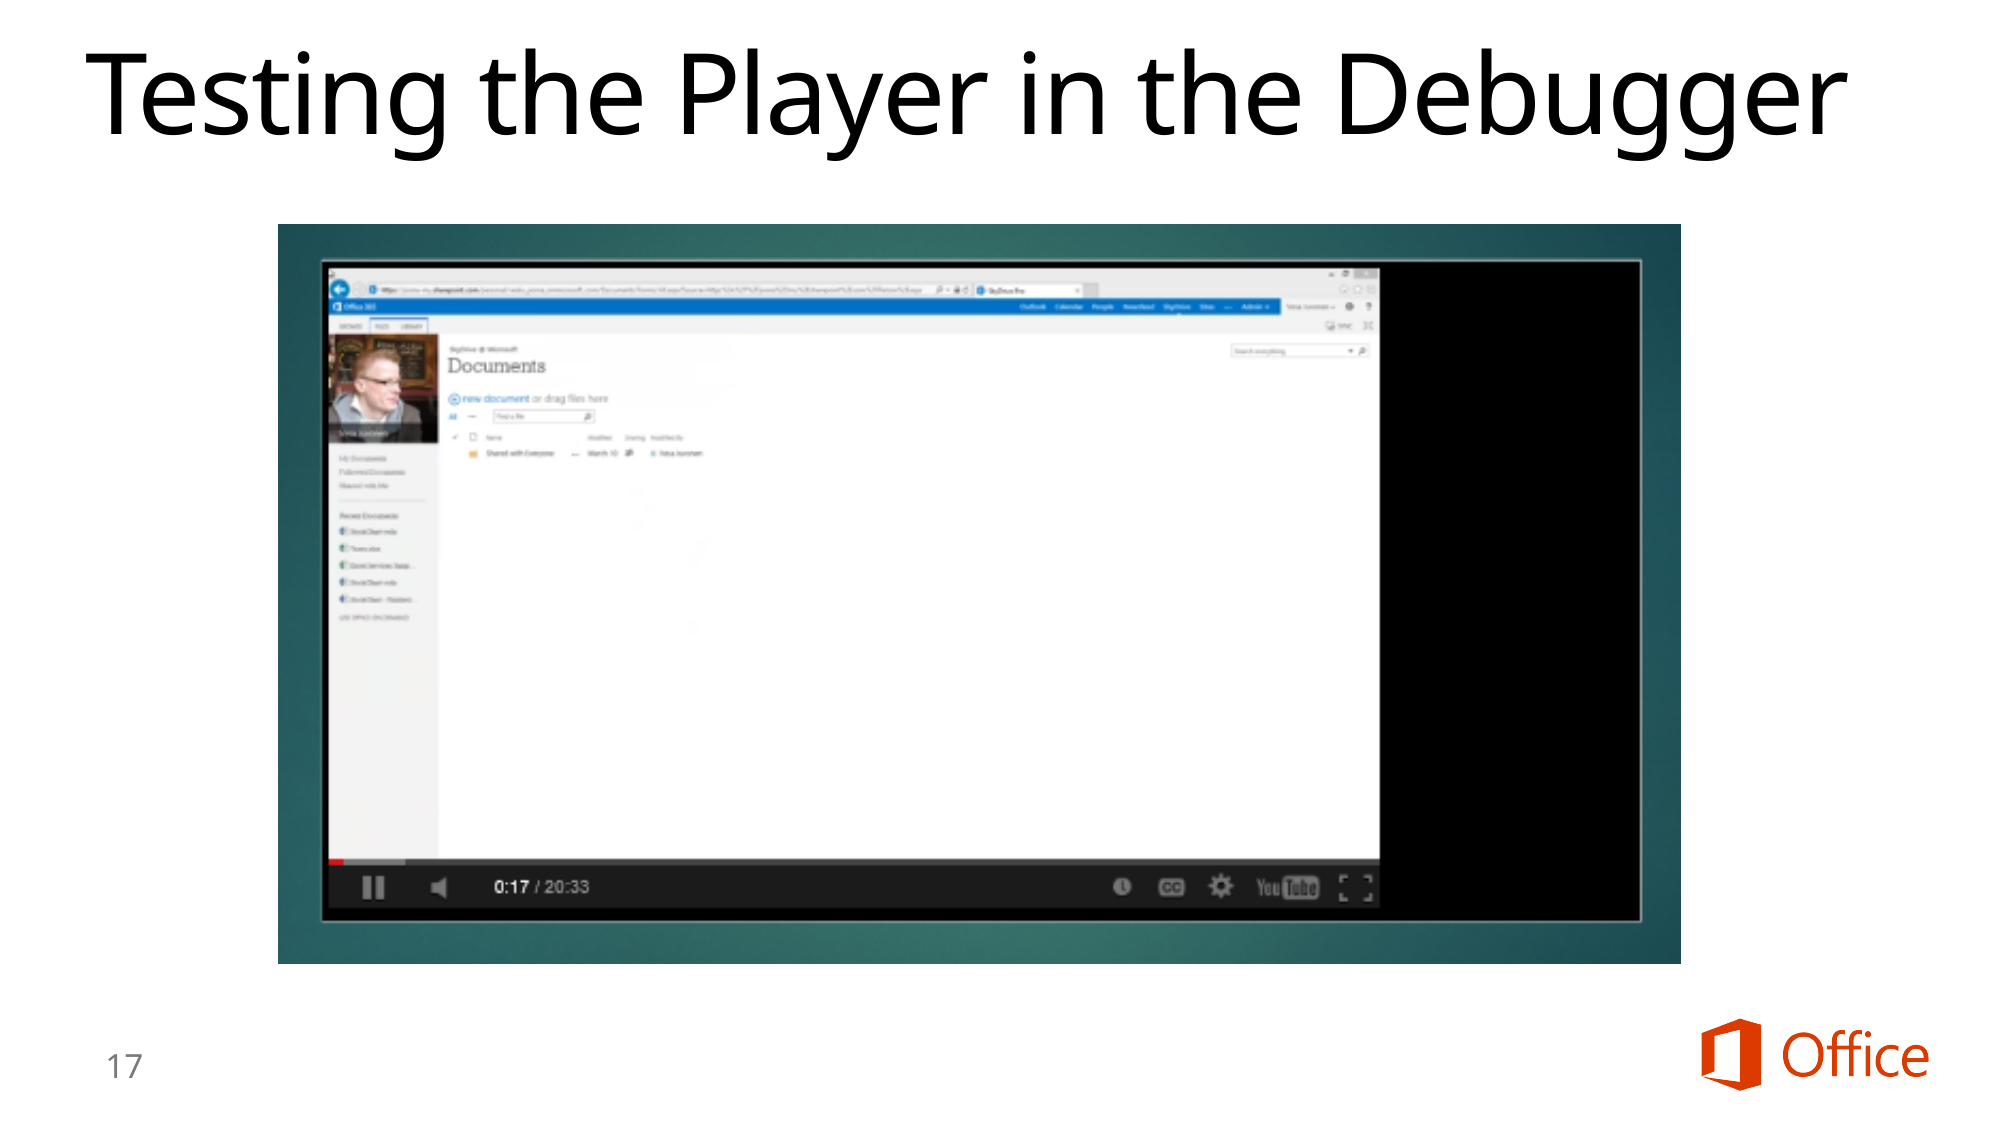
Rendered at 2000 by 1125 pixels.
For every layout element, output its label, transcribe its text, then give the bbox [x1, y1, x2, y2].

slide_number 17 [85, 1049, 178, 1086]
title Testing the Player in the Debugger [85, 37, 1914, 161]
picture [1670, 987, 1960, 1122]
picture [277, 223, 1681, 964]
